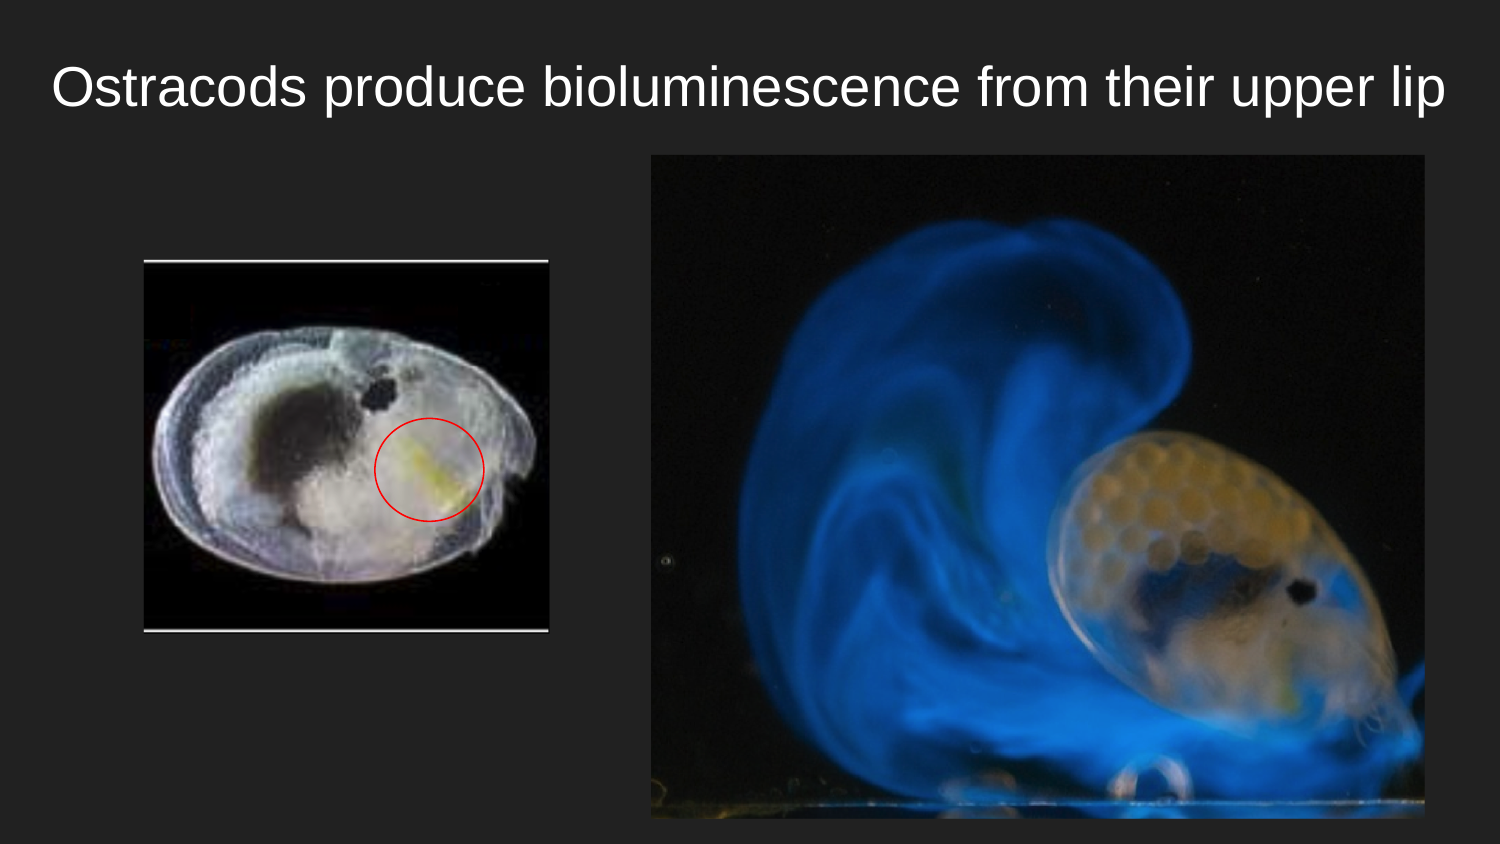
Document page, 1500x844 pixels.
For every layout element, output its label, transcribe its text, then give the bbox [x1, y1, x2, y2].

picture [143, 258, 551, 634]
picture [649, 154, 1425, 819]
title Ostracods produce bioluminescence from their upper lip [33, 35, 1464, 130]
